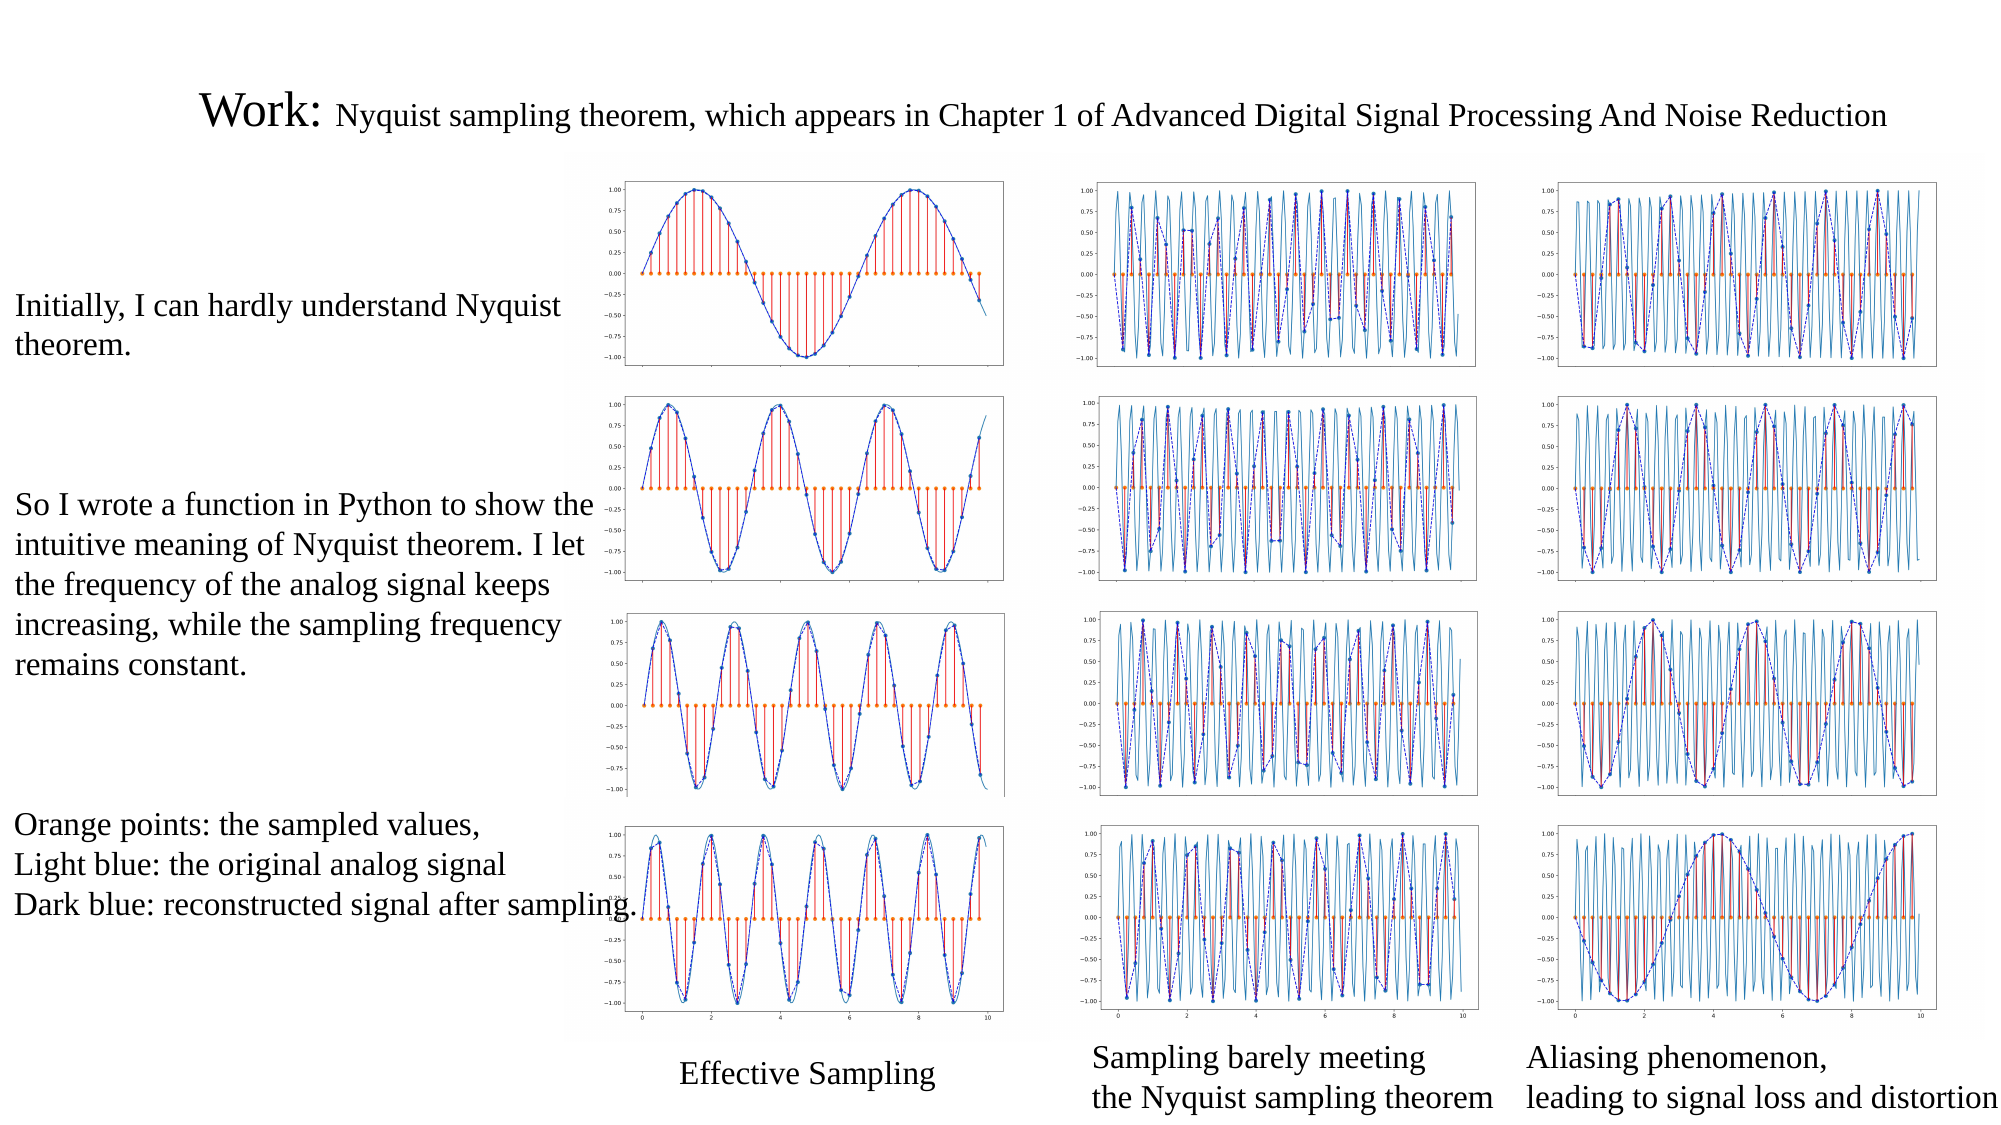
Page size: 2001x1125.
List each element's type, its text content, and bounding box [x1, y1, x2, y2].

text_box Sampling barely meeting the Nyquist sampling theorem [1077, 1040, 1524, 1122]
picture [564, 152, 1985, 1042]
text_box Initially, I can hardly understand Nyquist theorem. So I wrote a function in Python to show the intuitive meaning of Nyquist theorem. I let the frequency of the analog signal keeps increasing, while the sampling frequency remains constant. [0, 275, 566, 730]
text_box Effective Sampling [664, 1044, 1001, 1099]
text_box Aliasing phenomenon, leading to signal loss and distortion [1524, 1027, 2000, 1122]
text_box Work: Nyquist sampling theorem, which appears in Chapter 1 of Advanced Digital Signal Processing And Noise Reduction [184, 69, 2000, 145]
text_box Orange points: the sampled values, Light blue: the original analog signal Dark blue: reconstructed signal after sampling. [0, 794, 566, 929]
